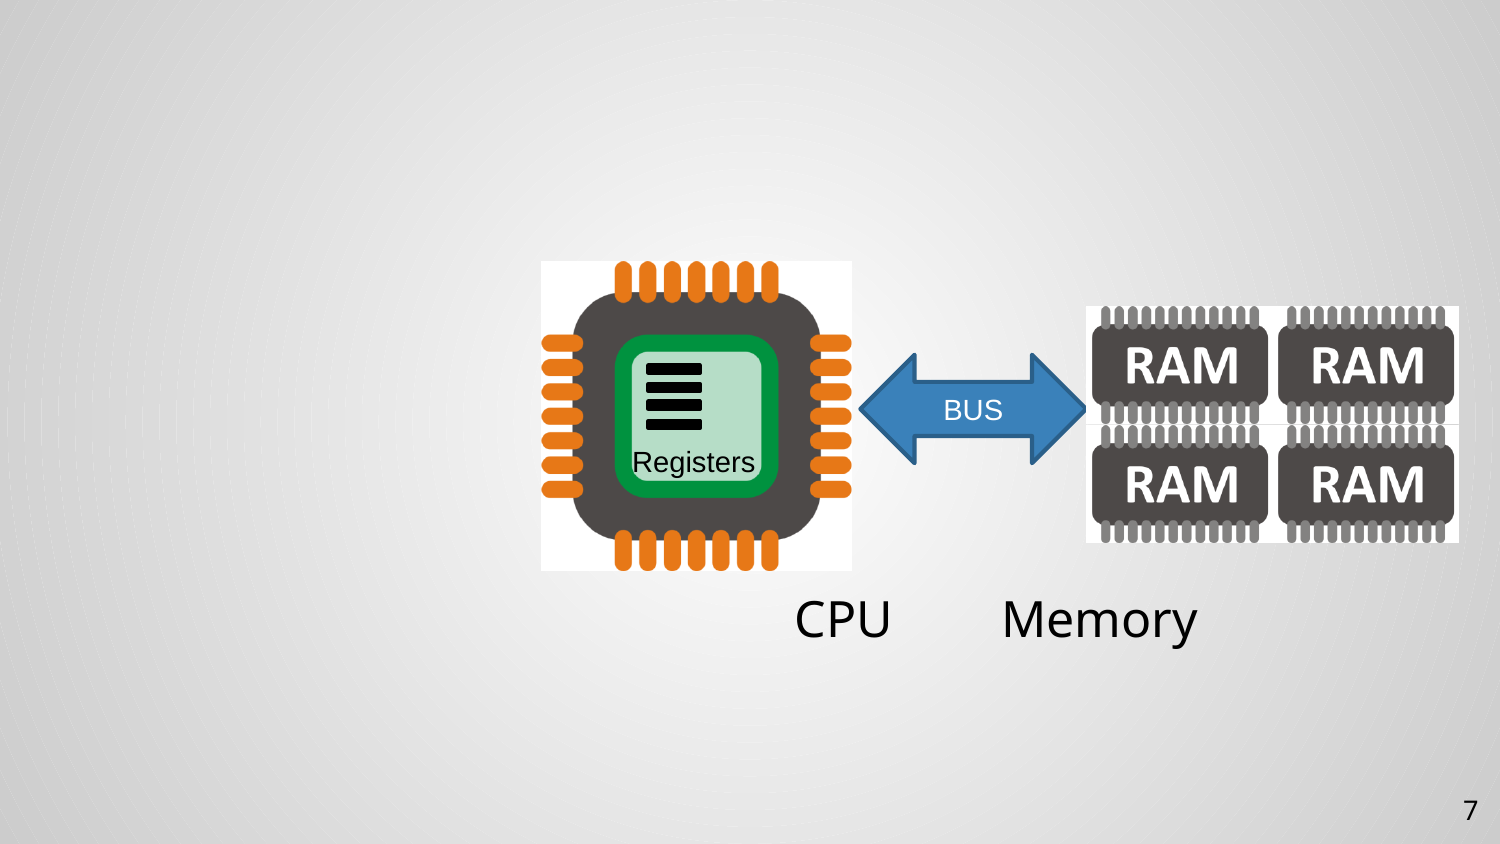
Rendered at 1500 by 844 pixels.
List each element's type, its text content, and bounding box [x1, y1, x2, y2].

picture [541, 261, 852, 571]
slide_number 7 [1403, 779, 1494, 844]
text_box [1085, 306, 1459, 543]
text_box BUS [858, 352, 1080, 466]
text_box Memory [986, 580, 1213, 655]
text_box CPU [779, 580, 908, 655]
